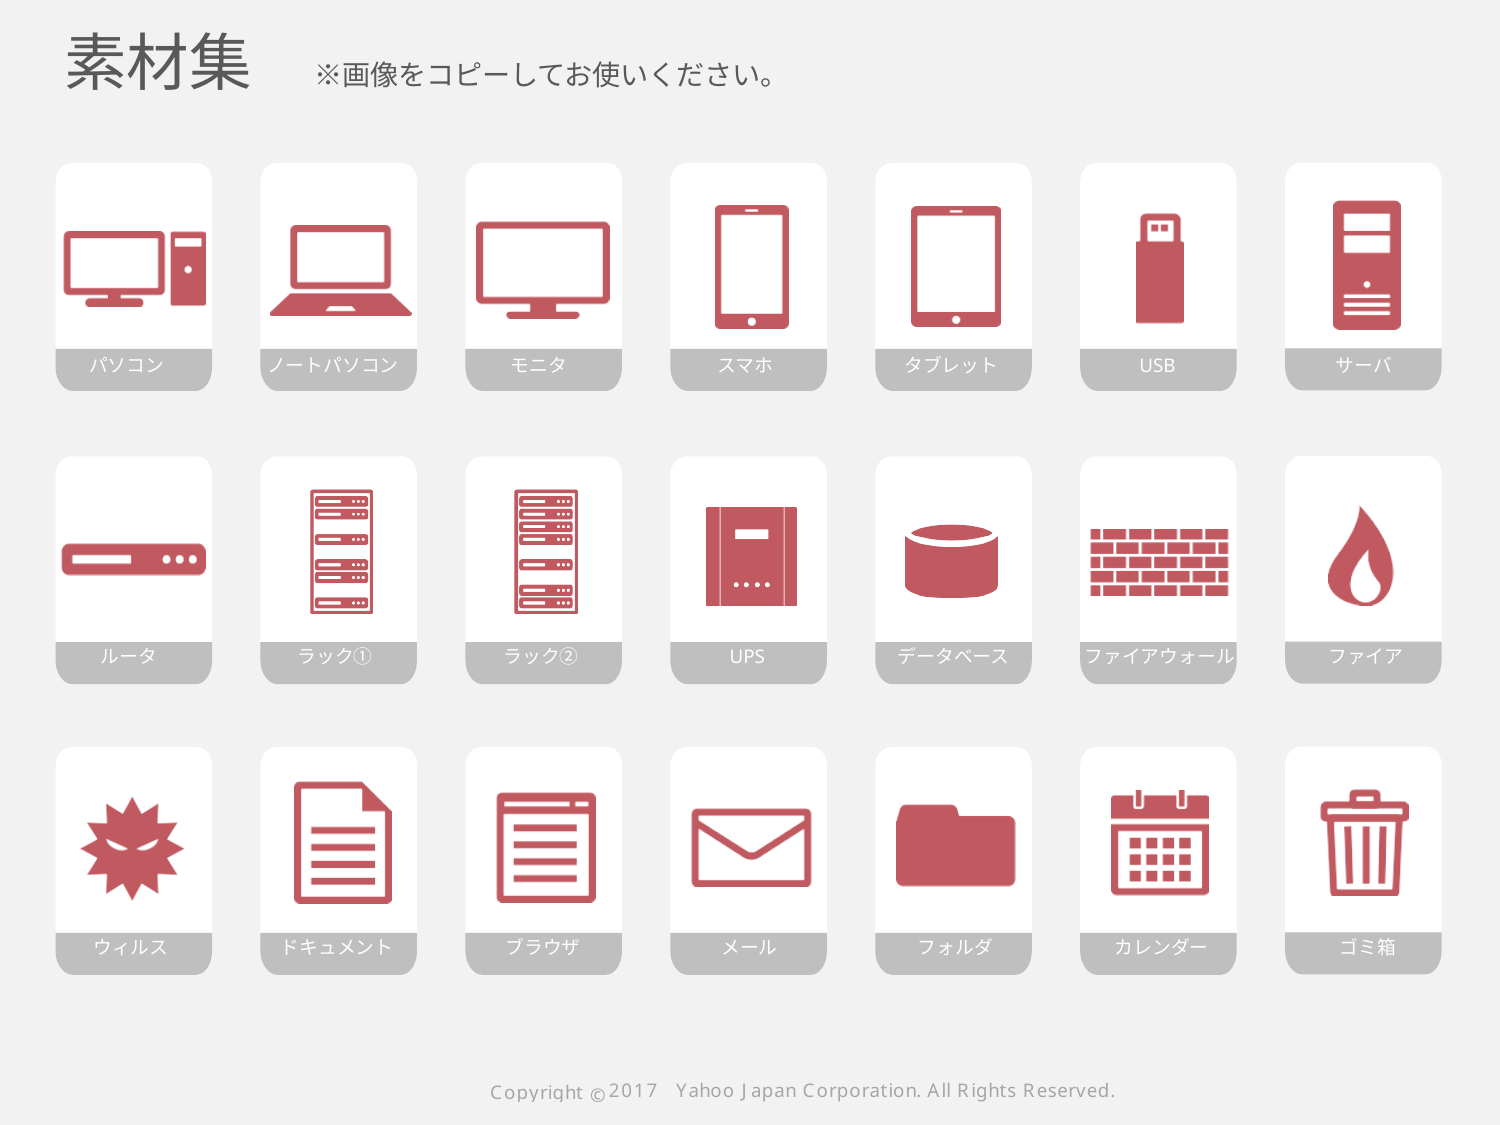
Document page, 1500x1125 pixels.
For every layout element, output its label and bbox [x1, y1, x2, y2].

picture [270, 225, 412, 316]
picture [1333, 200, 1401, 330]
picture [691, 808, 812, 887]
picture [476, 222, 610, 319]
picture [911, 206, 1001, 327]
picture [80, 796, 185, 901]
picture [1111, 790, 1209, 896]
picture [896, 804, 1016, 887]
picture [63, 231, 206, 307]
picture [294, 781, 392, 904]
picture [496, 792, 596, 903]
picture [715, 205, 789, 329]
picture [706, 507, 797, 606]
picture [1090, 529, 1229, 596]
picture [61, 543, 206, 576]
picture [1328, 504, 1394, 606]
picture [1320, 789, 1409, 896]
picture [1136, 213, 1184, 324]
picture [309, 489, 373, 614]
picture [905, 524, 998, 598]
picture [513, 489, 578, 614]
